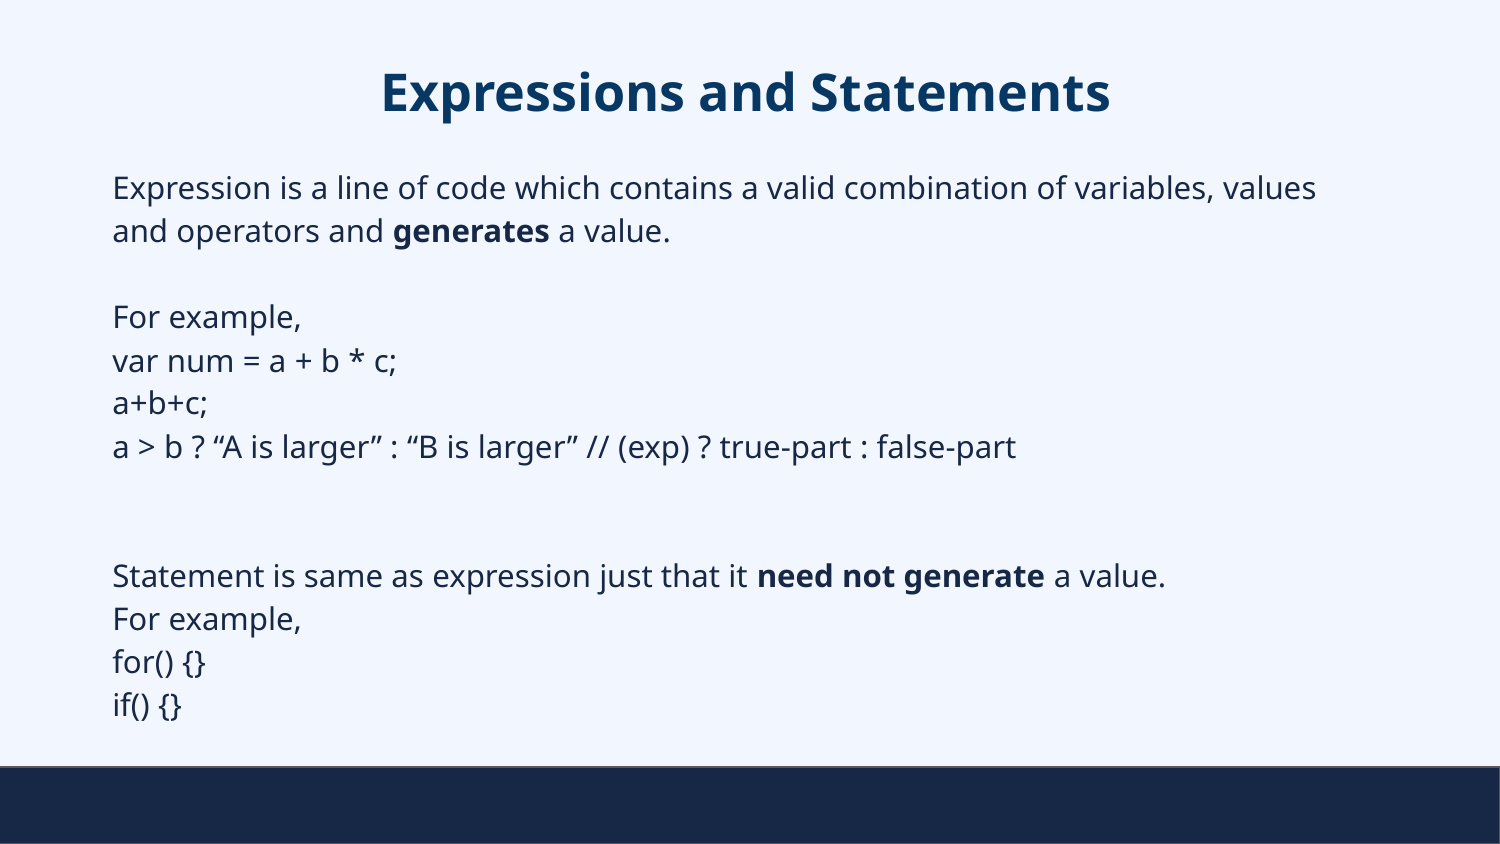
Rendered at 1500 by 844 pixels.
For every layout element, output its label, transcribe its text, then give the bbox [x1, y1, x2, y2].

title Expressions and Statements [29, 35, 1462, 148]
text_box Expression is a line of code which contains a valid combination of variables, values and operators and generates a value. For example, var num = a + b * c; a+b+c; a > b ? “A is larger” : “B is larger” // (exp) ? true-part : false-part Statement is same as expression just that it need not generate a value. For example, for() {} if() {} [97, 147, 1397, 711]
text_box [0, 767, 1500, 844]
